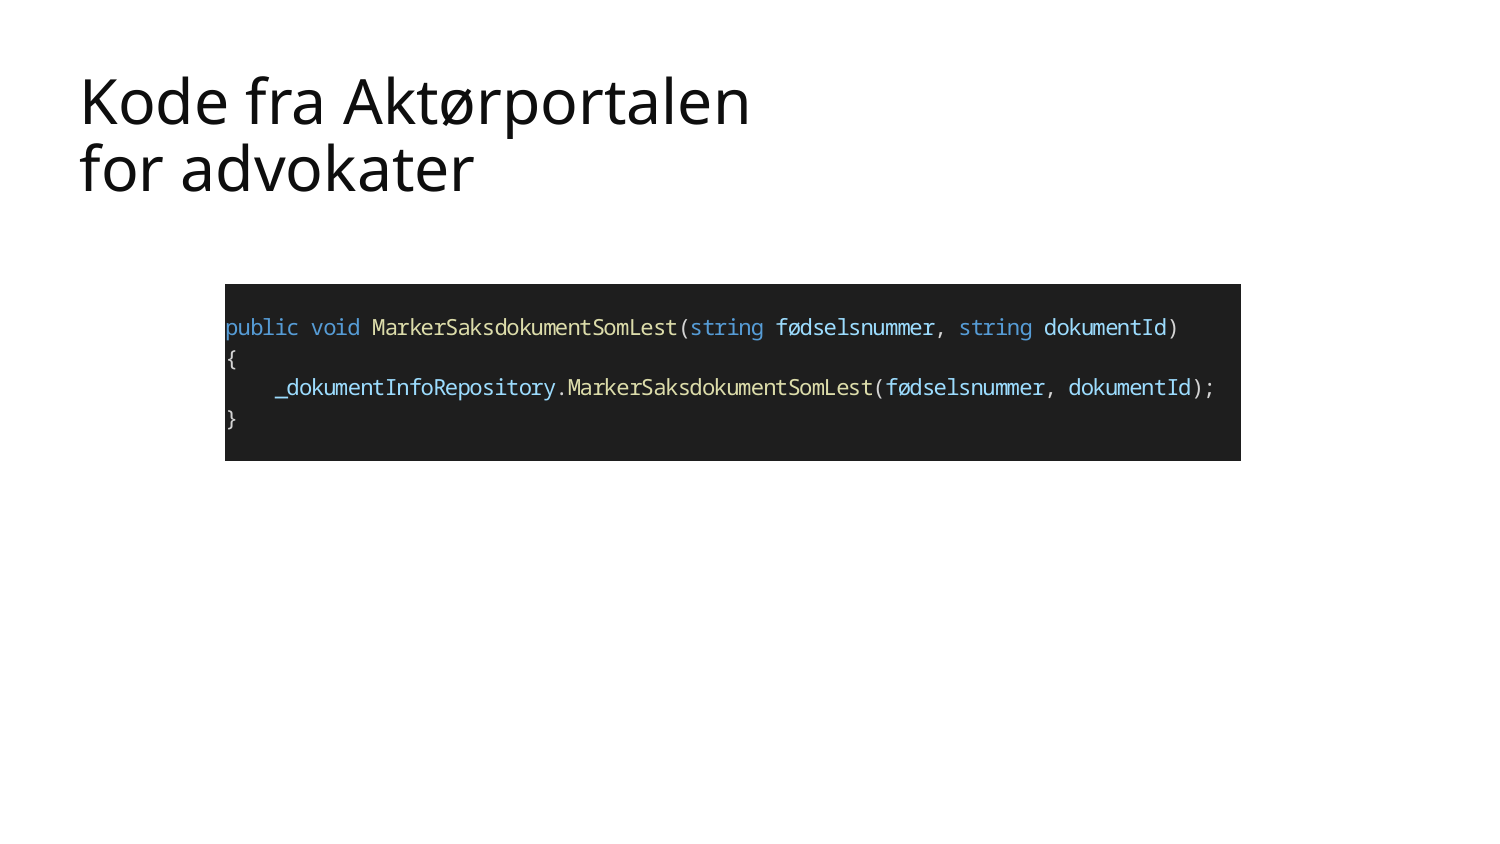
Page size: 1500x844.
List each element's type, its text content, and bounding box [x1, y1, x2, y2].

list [224, 280, 1242, 844]
title Kode fra Aktørportalen for advokater [70, 61, 786, 209]
